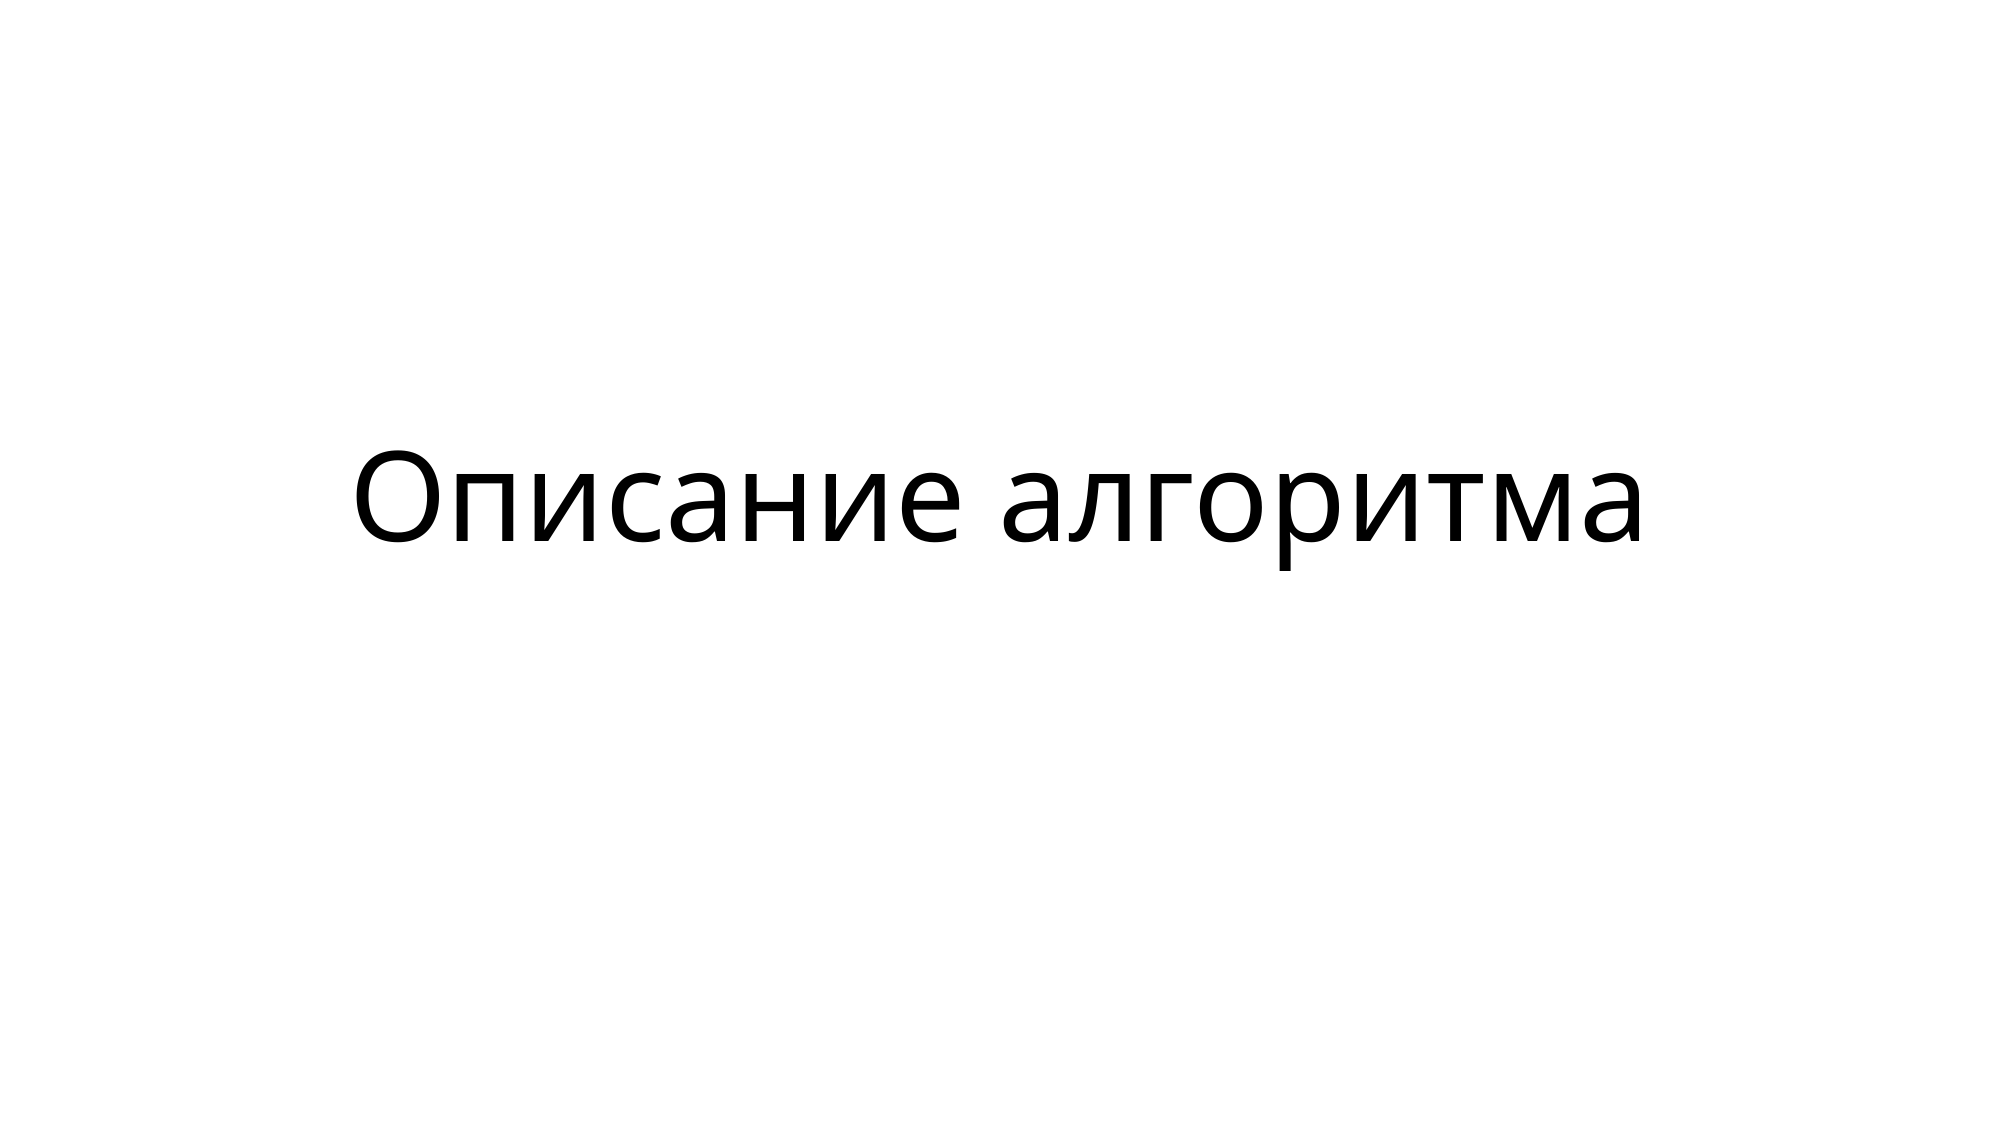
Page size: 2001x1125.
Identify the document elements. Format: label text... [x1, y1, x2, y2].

title Описание алгоритма [249, 184, 1750, 576]
